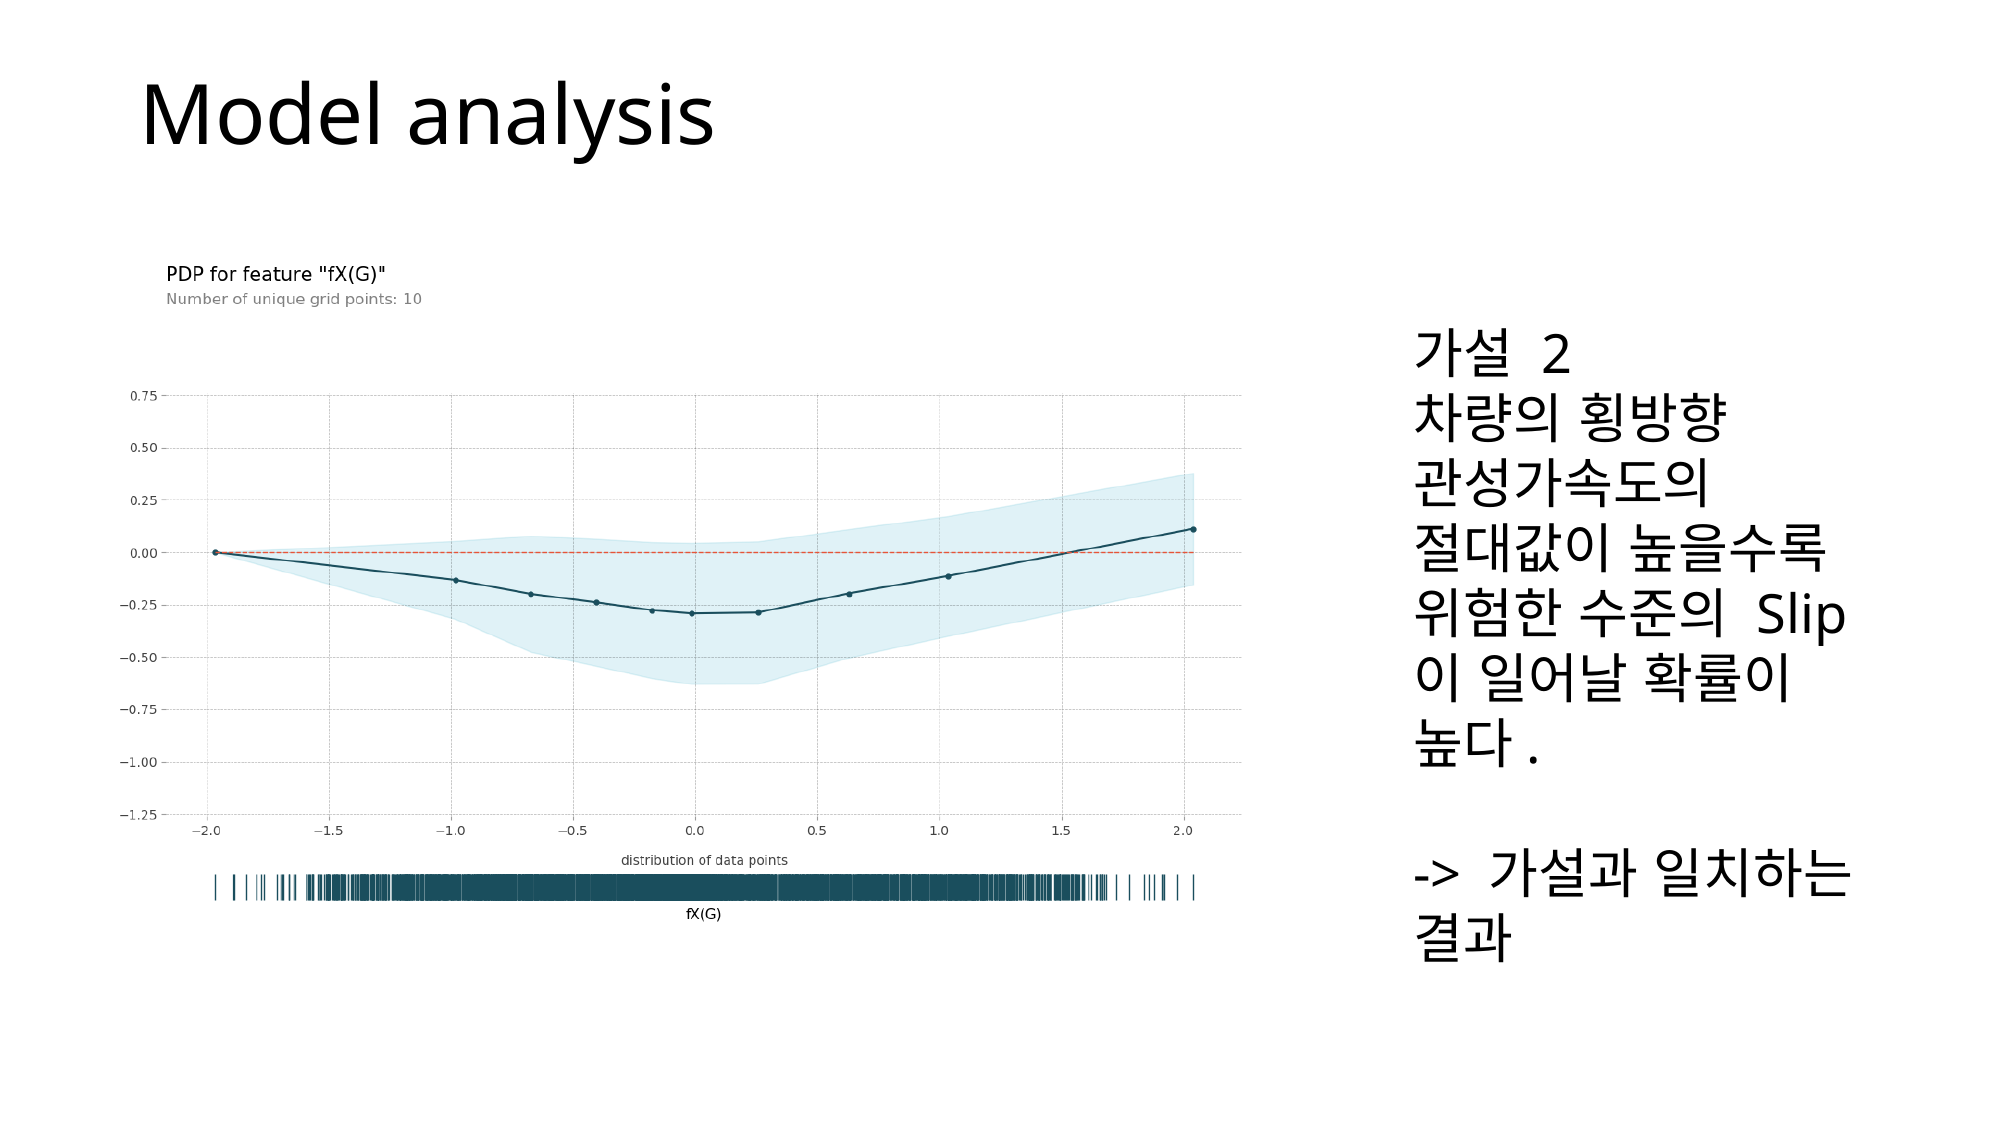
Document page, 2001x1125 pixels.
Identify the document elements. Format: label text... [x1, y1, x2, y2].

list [108, 216, 1250, 930]
text_box Model analysis [124, 9, 1850, 227]
text_box 가설 2 차량의 횡방향 관성가속도의 절대값이 높을수록 위험한 수준의 Slip이 일어날 확률이 높다. -> 가설과 일치하는 결과 [1398, 311, 1901, 977]
